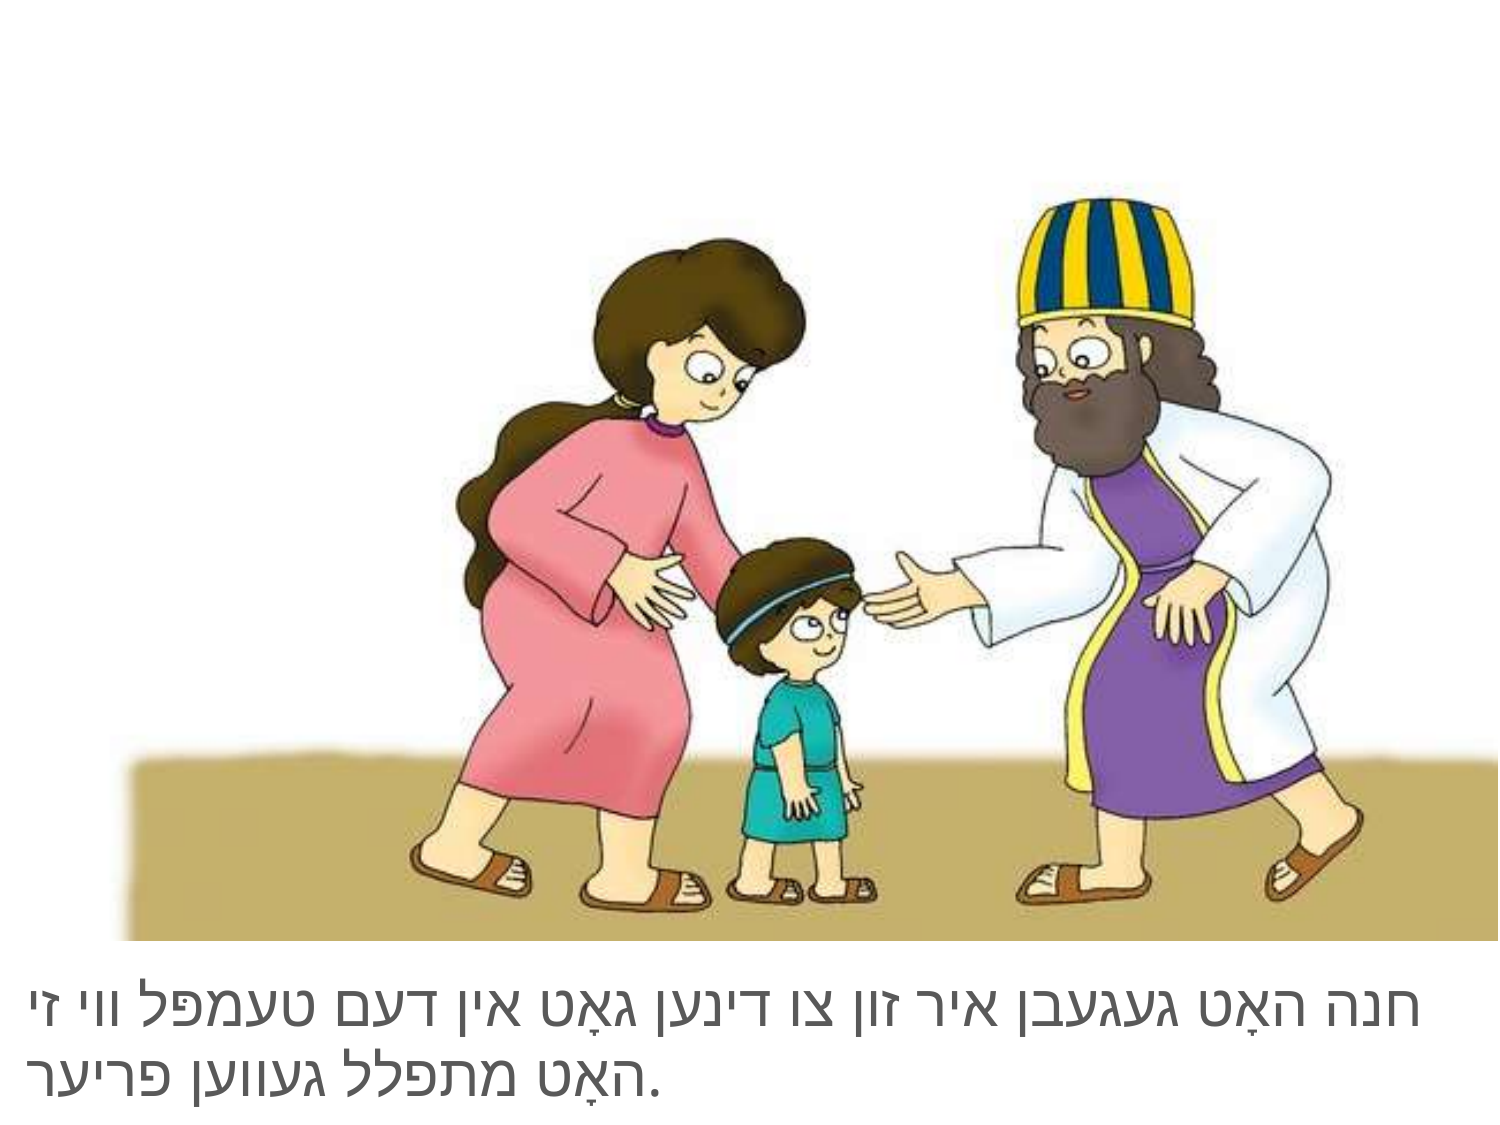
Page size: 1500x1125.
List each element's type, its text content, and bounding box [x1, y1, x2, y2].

text_box חנה האָט געגעבן איר זון צו דינען גאָט אין דעם טעמפּל ווי זי האָט מתפלל געווען פריער. [11, 961, 1498, 1116]
picture [0, 0, 1498, 941]
